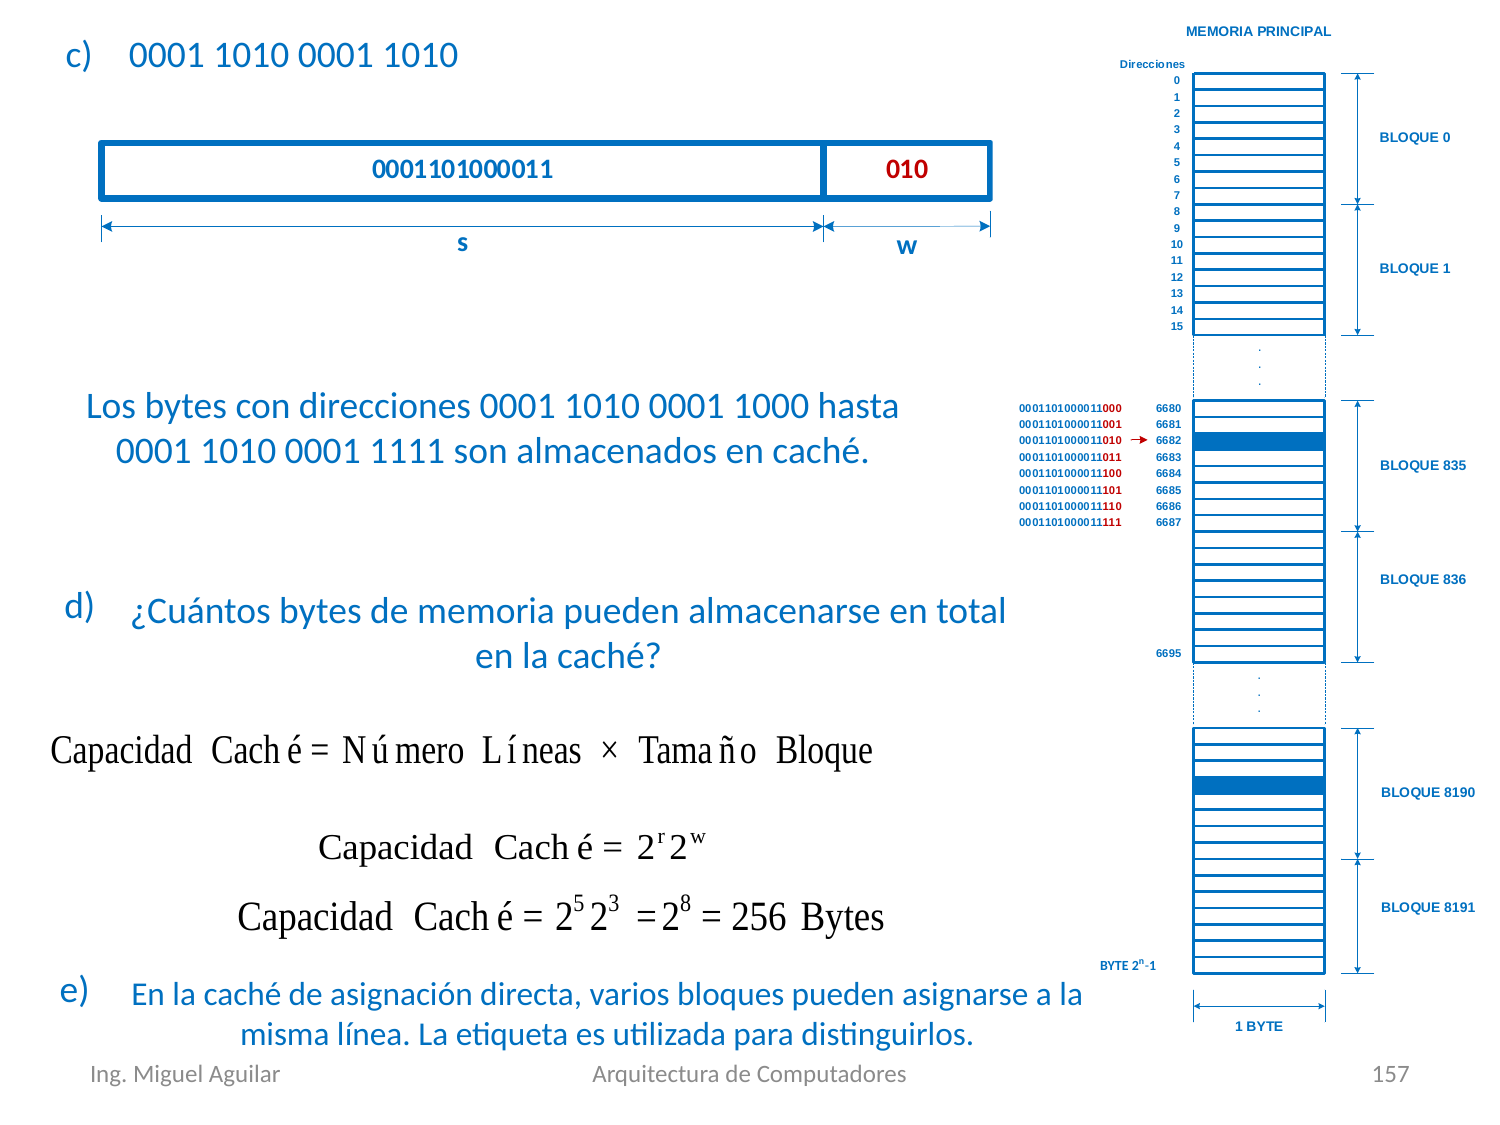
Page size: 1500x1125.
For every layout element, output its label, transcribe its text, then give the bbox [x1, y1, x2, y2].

picture [95, 136, 993, 276]
text_box e) [44, 957, 105, 1018]
text_box 0001 1010 0001 1010 [114, 22, 474, 83]
text_box ¿Cuántos bytes de memoria pueden almacenarse en total en la caché? [112, 578, 990, 683]
footer Arquitectura de Computadores [512, 1060, 988, 1103]
picture [995, 18, 1483, 1042]
text_box d) [49, 573, 111, 634]
text_box c) [50, 22, 108, 83]
slide_number 157 [1074, 1051, 1425, 1103]
text_box En la caché de asignación directa, varios bloques pueden asignarse a la misma línea. La etiqueta es utilizada para distinguirlos. [74, 964, 1142, 1060]
slide_number Ing. Miguel Aguilar [75, 1060, 425, 1103]
text_box Los bytes con direcciones 0001 1010 0001 1000 hasta 0001 1010 0001 1111 son almacenados en caché. [44, 373, 942, 479]
